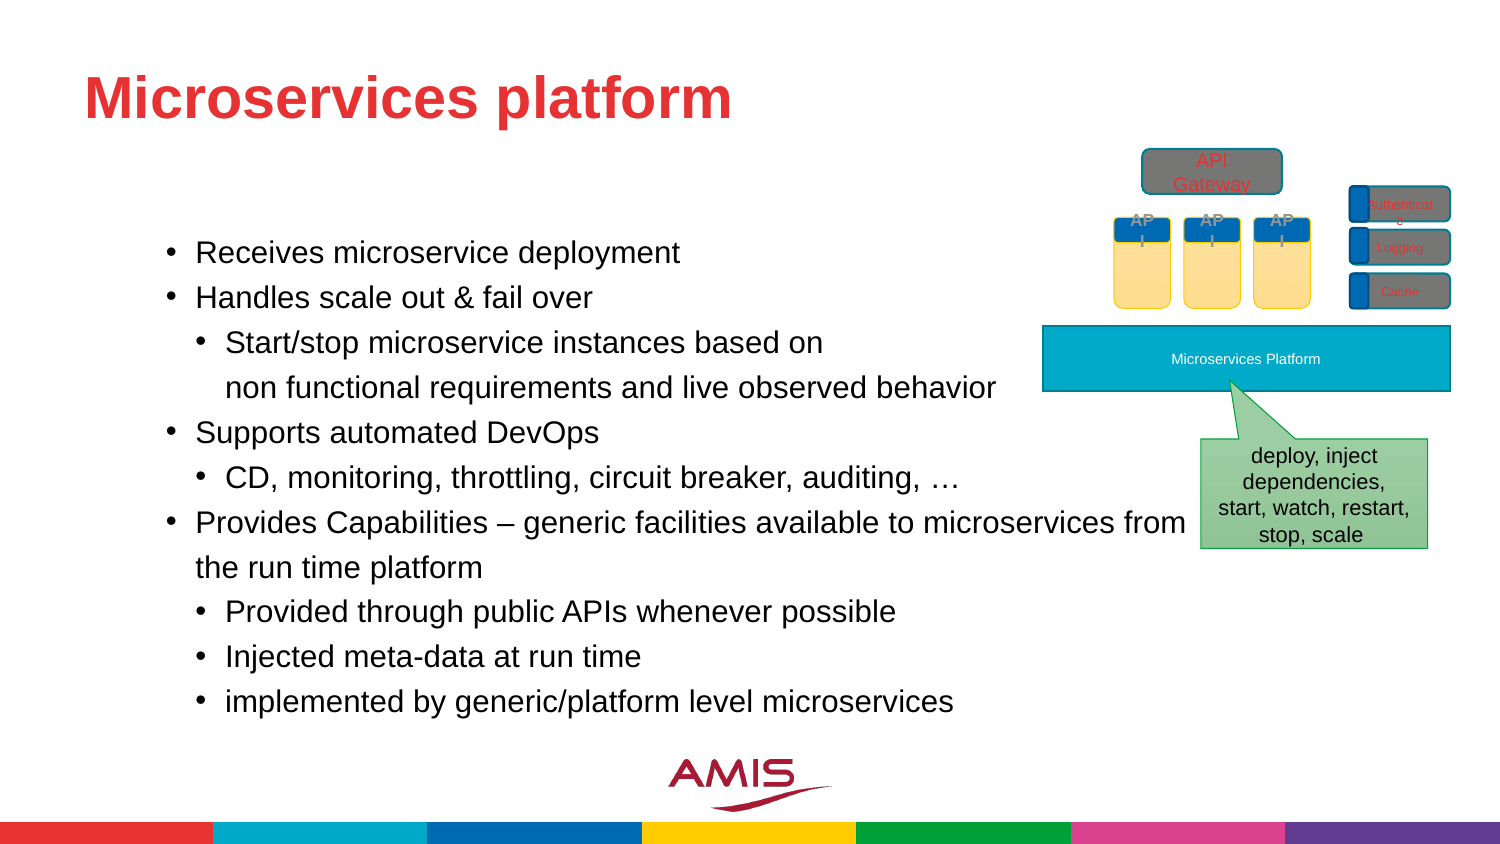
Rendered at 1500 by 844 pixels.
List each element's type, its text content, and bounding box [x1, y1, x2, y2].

text_box Microservices Platform [1042, 325, 1451, 392]
list Receives microservice deployment Handles scale out & fail over Start/stop microservice instances based on non functional requirements and live observed behavior Supports automated DevOps CD, monitoring, throttling, circuit breaker, auditing, … Provides Capabilities – generic facilities available to microservices from the run time platform Provided through public APIs whenever possible Injected meta-data at run time implemented by generic/platform level microservices [165, 225, 1199, 721]
text_box [1348, 272, 1370, 310]
text_box API Gateway [1141, 147, 1284, 195]
text_box [1183, 241, 1242, 309]
picture [0, 822, 1500, 844]
text_box API [1253, 216, 1311, 244]
title Microservices platform [84, 72, 1199, 190]
text_box deploy, inject dependencies, start, watch, restart, stop, scale [1200, 378, 1429, 549]
text_box Cache [1368, 272, 1452, 310]
text_box API [1183, 216, 1242, 244]
picture [668, 759, 832, 812]
text_box [1348, 185, 1370, 223]
text_box [1253, 242, 1311, 309]
text_box [1348, 226, 1370, 265]
text_box Logging [1353, 228, 1452, 266]
text_box API [1113, 216, 1172, 244]
text_box [1113, 239, 1172, 309]
text_box Authenticate [1368, 185, 1452, 223]
